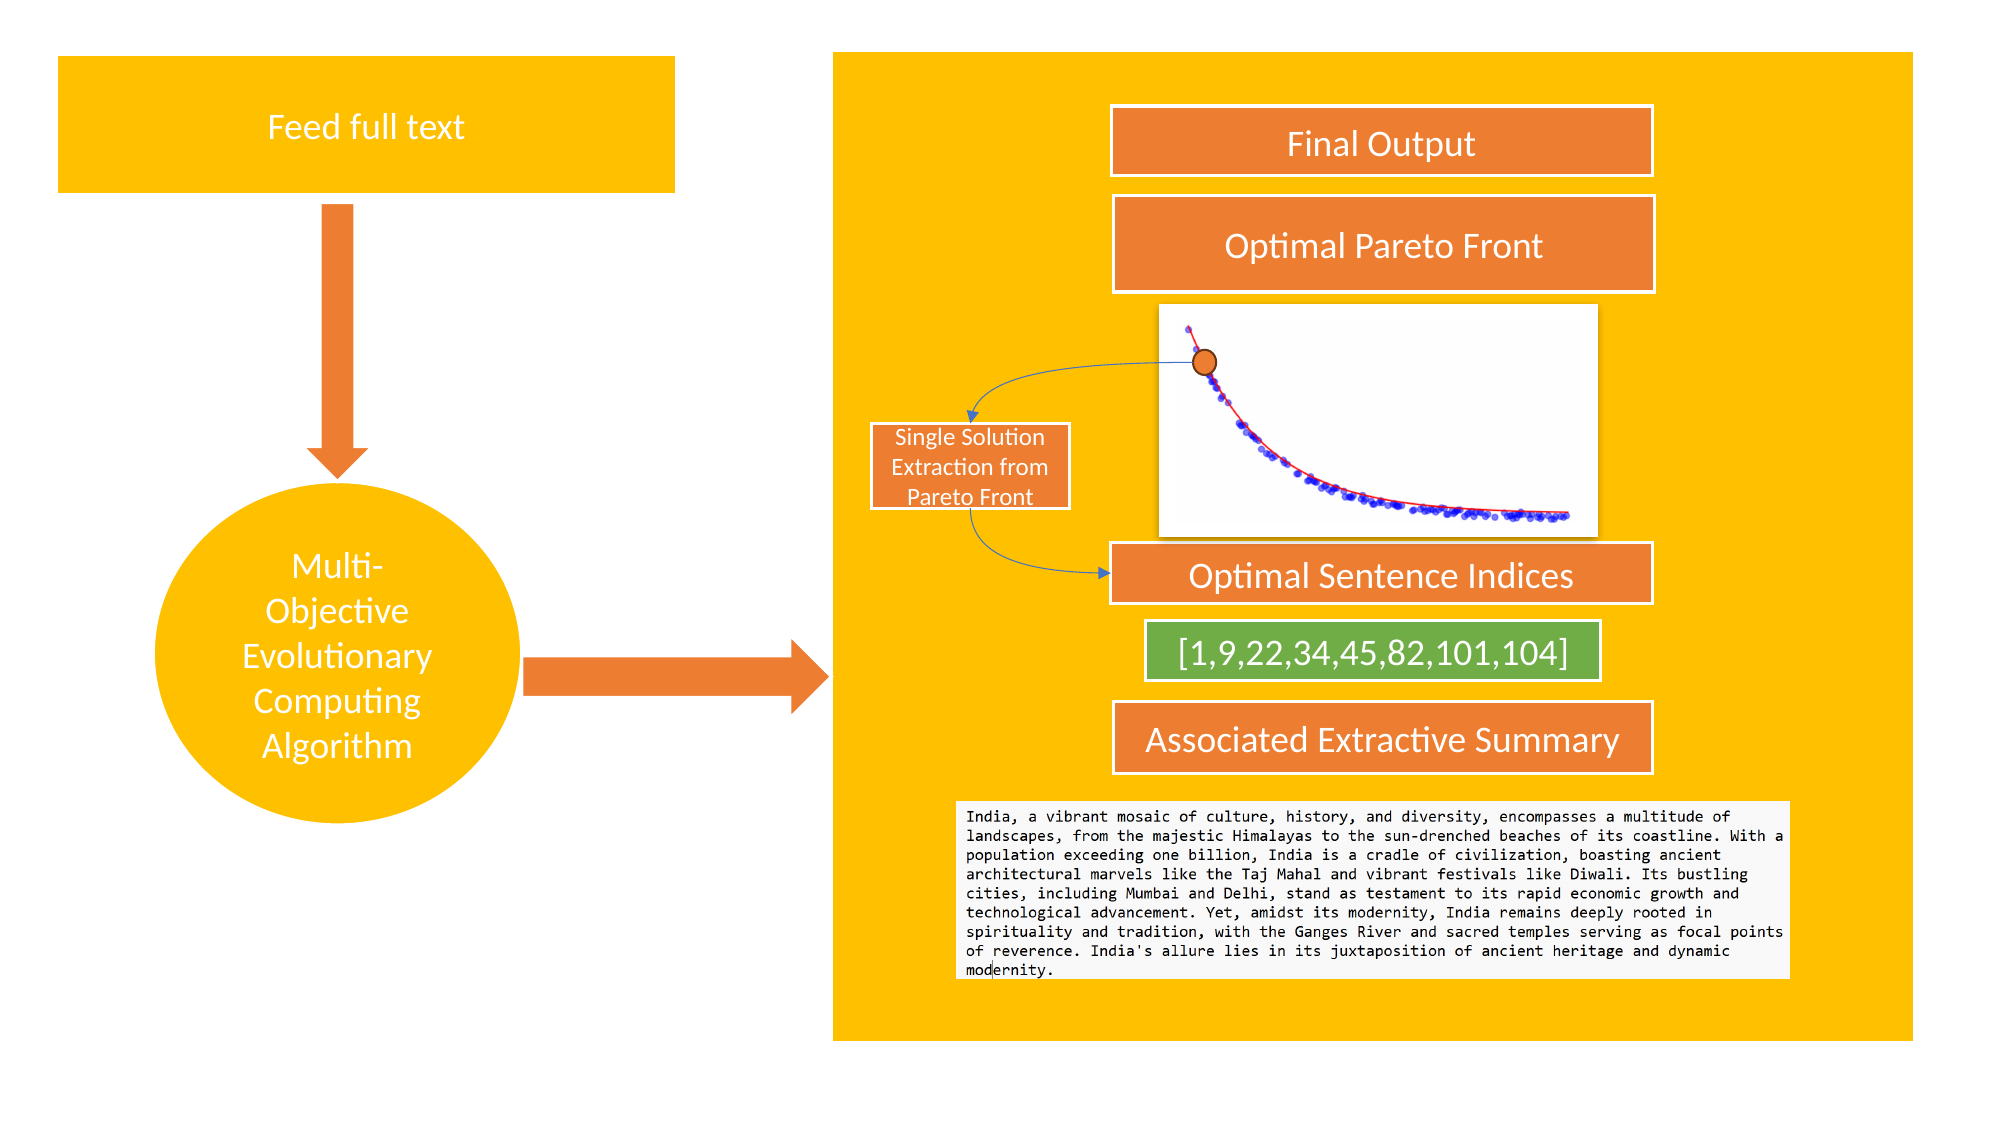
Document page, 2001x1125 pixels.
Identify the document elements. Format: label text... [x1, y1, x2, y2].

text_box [1008, 470, 1073, 611]
text_box [520, 631, 834, 723]
text_box Single Solution Extraction from Pareto Front [870, 422, 1071, 510]
text_box Associated Extractive Summary [1112, 700, 1654, 775]
text_box Multi-Objective Evolutionary Computing Algorithm [151, 480, 524, 827]
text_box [970, 362, 1194, 424]
text_box [298, 200, 377, 484]
text_box Final Output [1110, 104, 1654, 177]
picture [1173, 318, 1584, 523]
text_box [830, 49, 1917, 1044]
text_box Feed full text [55, 53, 678, 196]
picture [956, 800, 1790, 979]
text_box Optimal Sentence Indices [1109, 541, 1654, 605]
text_box Optimal Pareto Front [1112, 194, 1656, 294]
text_box [1,9,22,34,45,82,101,104] [1144, 619, 1602, 682]
